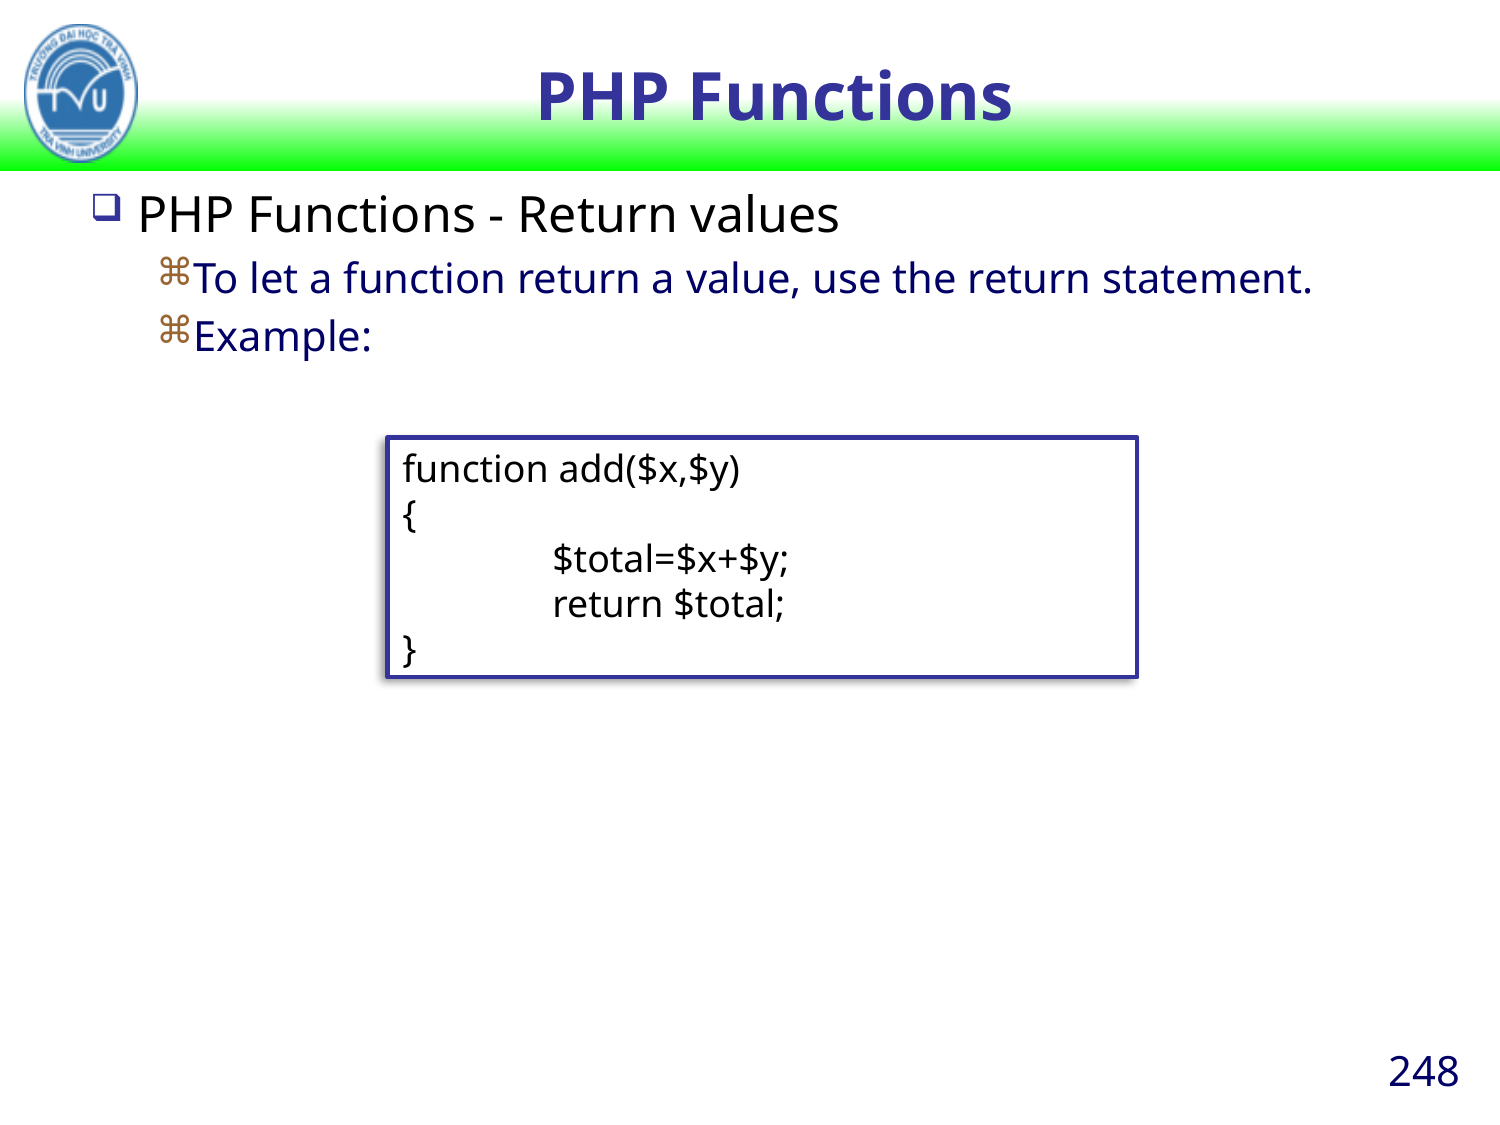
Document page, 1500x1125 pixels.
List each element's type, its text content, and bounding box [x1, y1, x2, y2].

title PHP Functions [74, 24, 1476, 163]
list PHP Functions - Return values To let a function return a value, use the return statement. Example: [74, 174, 1476, 1051]
text_box function add($x,$y) { $total=$x+$y; return $total; } [385, 435, 1139, 679]
slide_number 248 [1312, 1037, 1476, 1101]
picture [24, 24, 74, 163]
